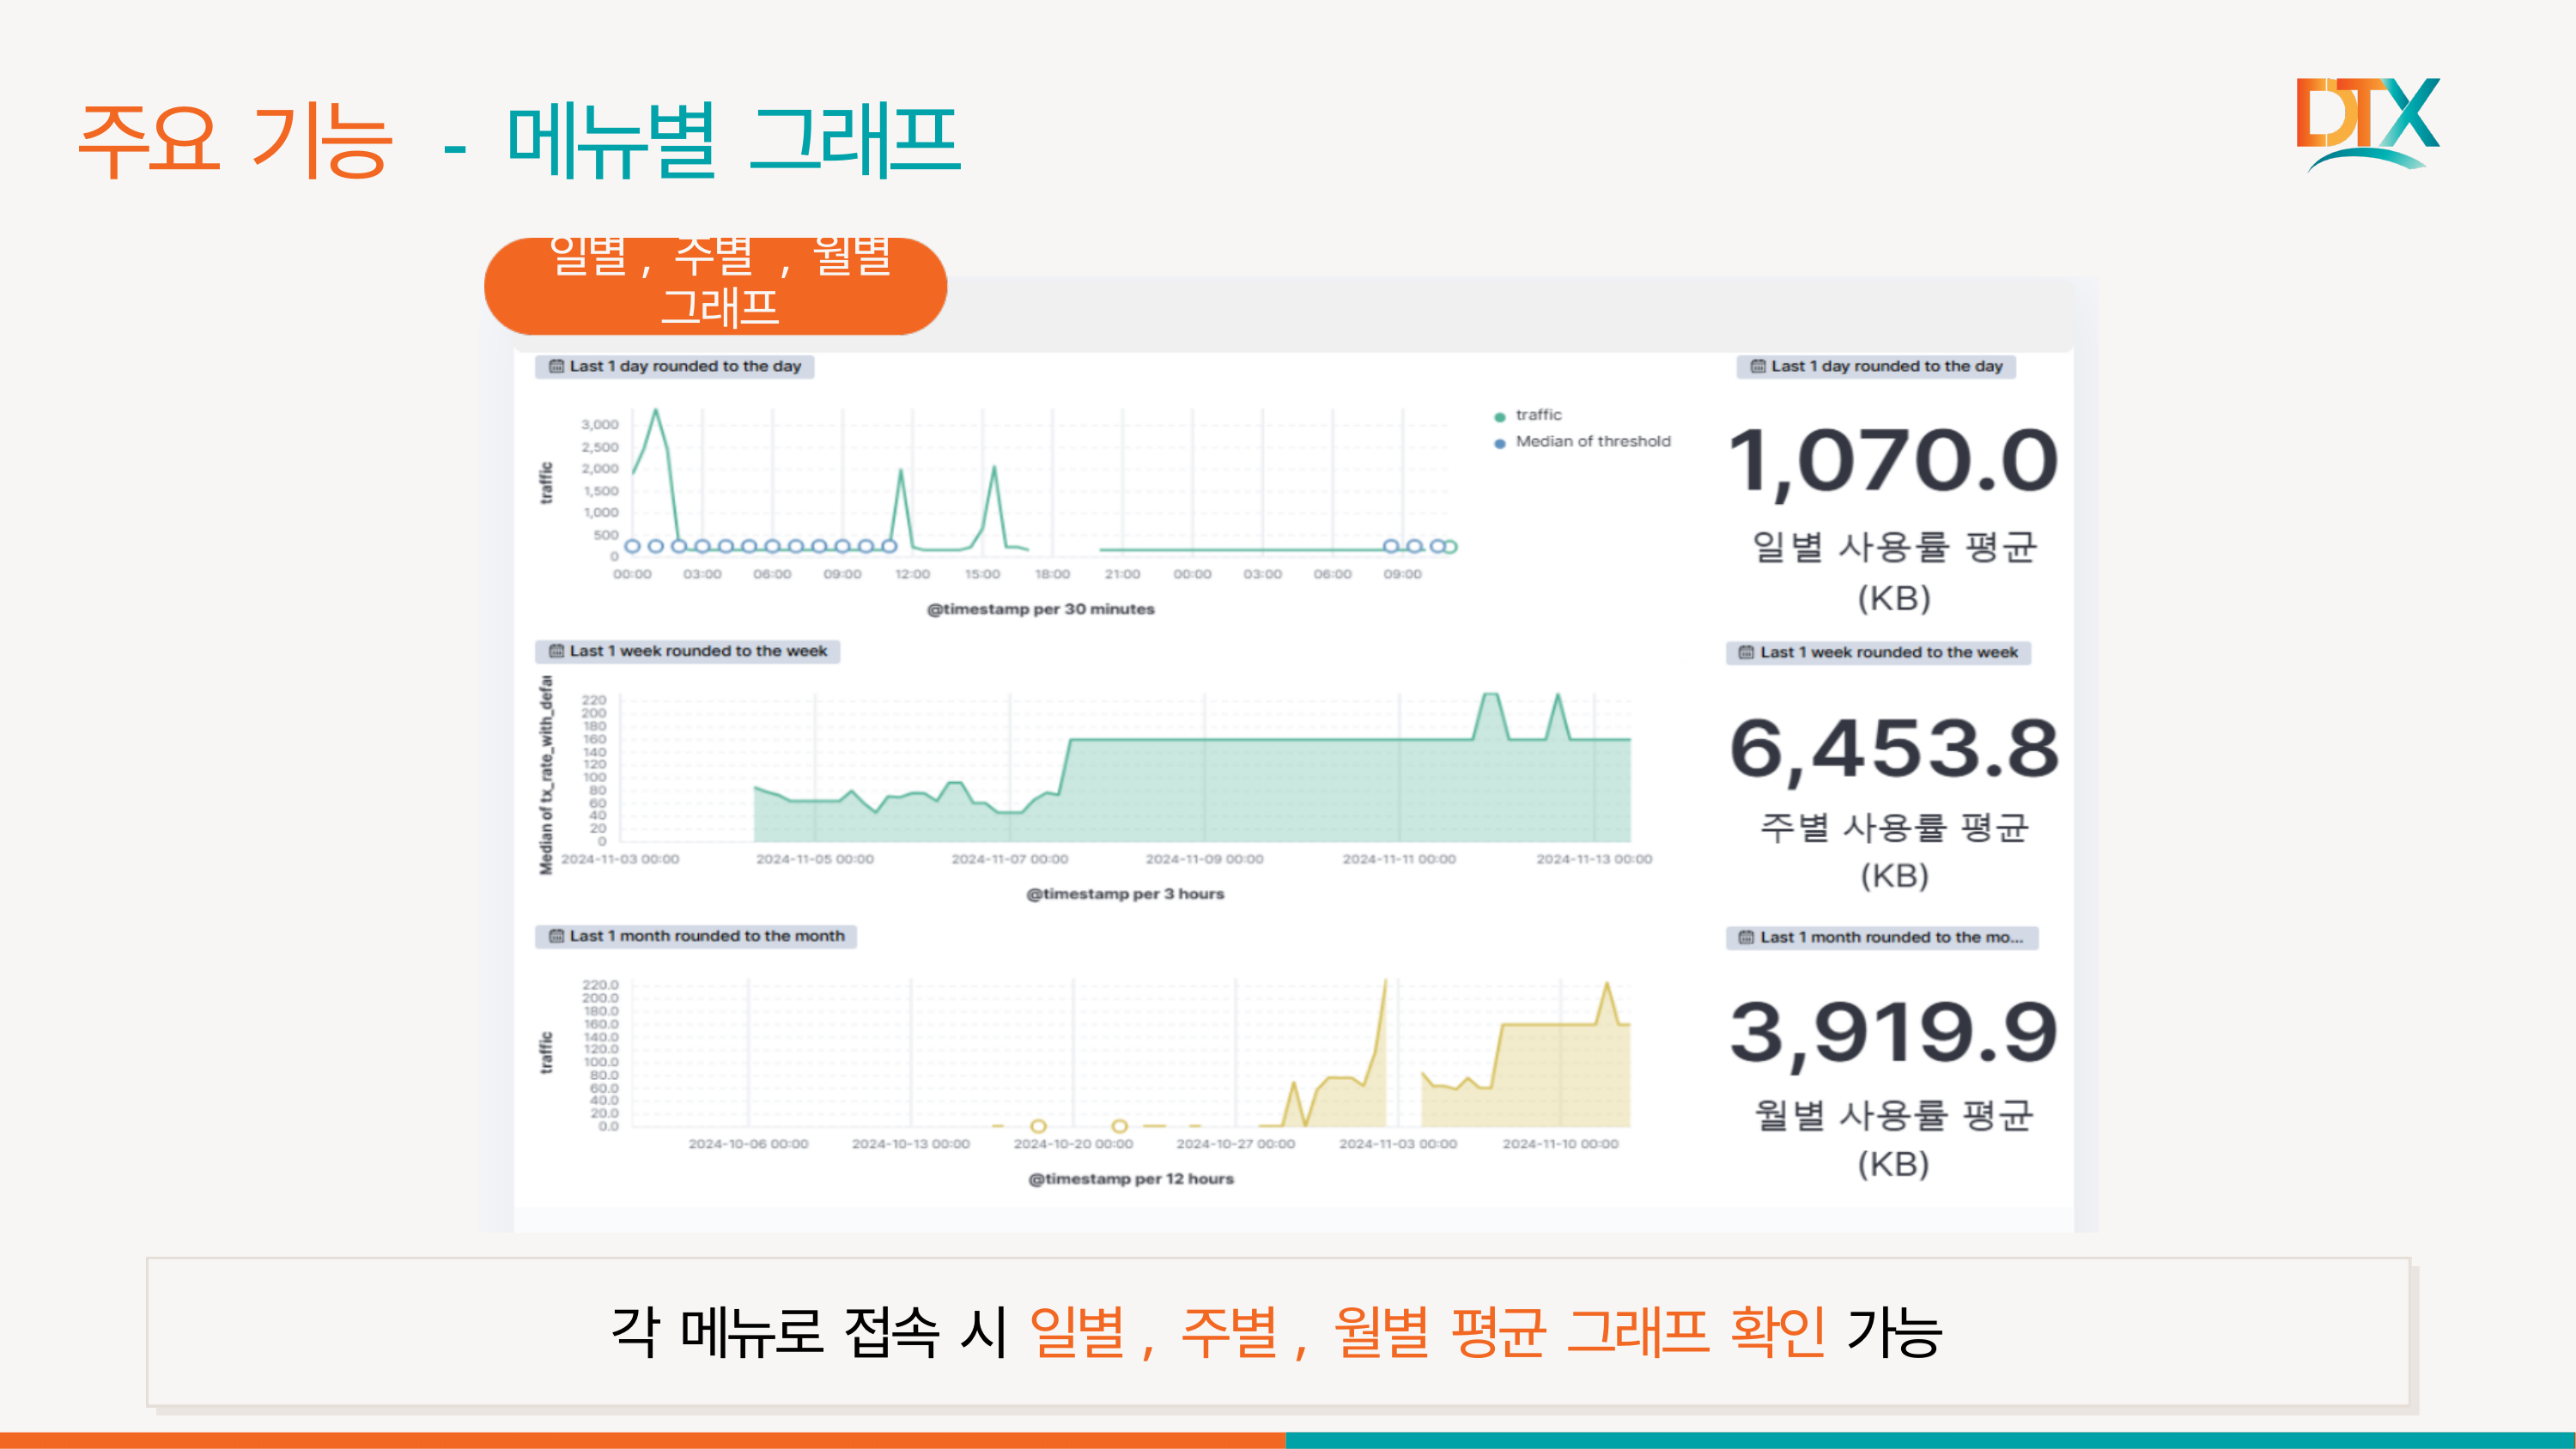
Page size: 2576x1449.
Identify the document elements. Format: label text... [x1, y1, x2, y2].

picture [2296, 78, 2440, 174]
picture [0, 151, 2575, 1449]
text_box 주요 기능 - 메뉴별 그래프 [75, 85, 1484, 206]
